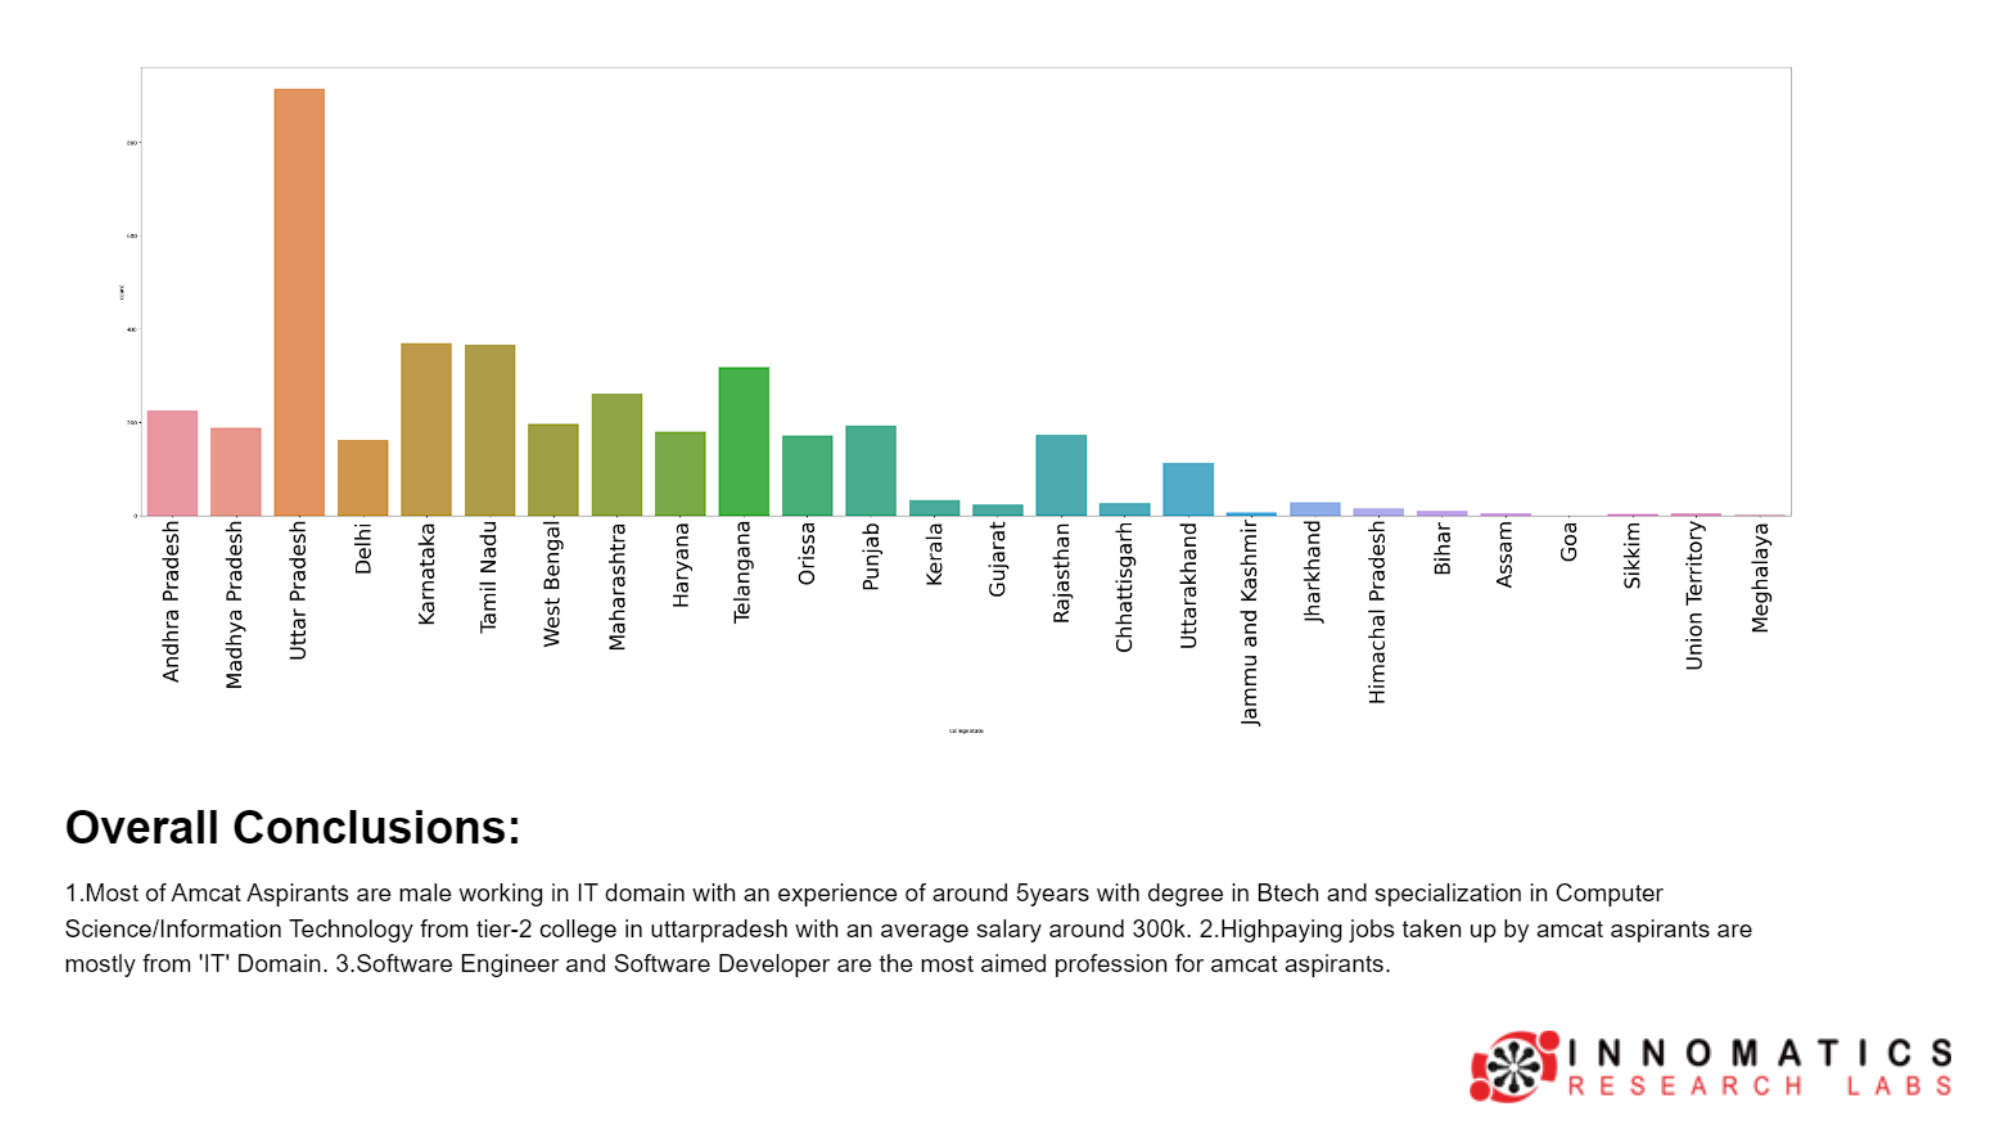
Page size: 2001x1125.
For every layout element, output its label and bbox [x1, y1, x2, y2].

picture [1445, 1014, 1975, 1125]
picture [50, 65, 1823, 985]
